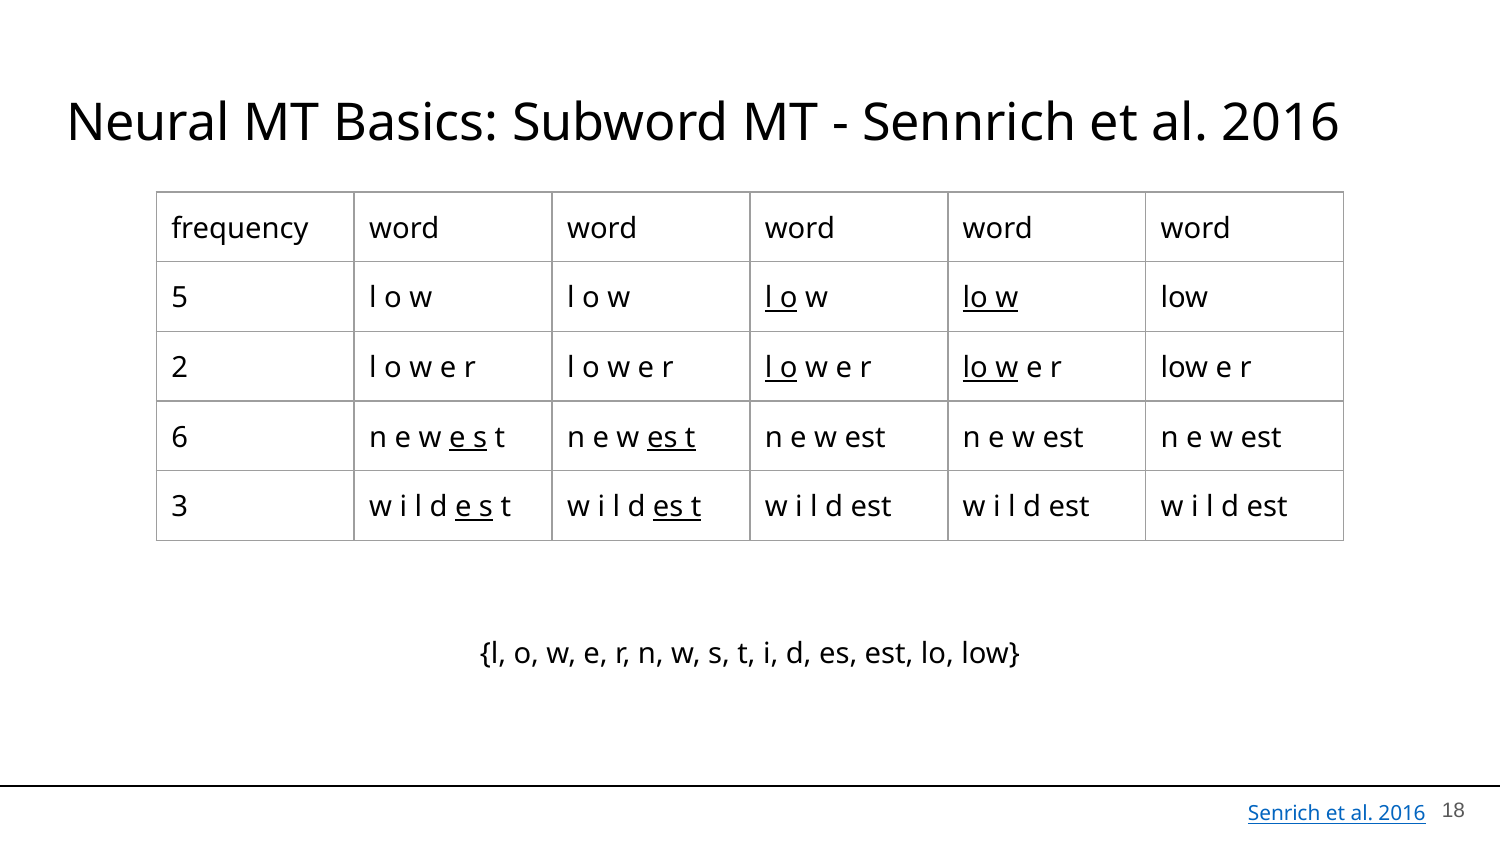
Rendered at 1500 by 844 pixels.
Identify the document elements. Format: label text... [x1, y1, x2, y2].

table_cell w i l d est [949, 471, 1145, 540]
table_cell w i l d e s t [355, 471, 551, 540]
table_cell low e r [1146, 332, 1343, 400]
table_cell n e w e s t [355, 402, 551, 470]
table_cell low [1146, 262, 1343, 331]
table_cell 2 [157, 332, 353, 400]
table_header word [949, 193, 1145, 261]
table_cell l o w e r [553, 332, 749, 400]
table_cell l o w [751, 262, 947, 331]
table_header word [1146, 193, 1343, 261]
text_box {l, o, w, e, r, n, w, s, t, i, d, es, est, lo, low} [94, 559, 1406, 744]
table_cell l o w e r [355, 332, 551, 400]
table_cell 5 [157, 262, 353, 331]
table_cell n e w es t [553, 402, 749, 470]
table_cell w i l d est [1146, 471, 1343, 540]
table_header word [751, 193, 947, 261]
table_cell n e w est [949, 402, 1145, 470]
slide_number ‹#› [1389, 776, 1480, 783]
table_header frequency [157, 193, 353, 261]
table_cell lo w e r [949, 332, 1145, 400]
table_cell n e w est [1146, 402, 1343, 470]
table_cell w i l d es t [553, 471, 749, 540]
table_cell l o w [553, 262, 749, 331]
table_cell w i l d est [751, 471, 947, 540]
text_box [0, 785, 1500, 842]
table_cell n e w est [751, 402, 947, 470]
table_header word [553, 193, 749, 261]
table_header word [355, 193, 551, 261]
table_cell l o w e r [751, 332, 947, 400]
table_cell 6 [157, 402, 353, 470]
title Neural MT Basics: Subword MT - Sennrich et al. 2016 [51, 72, 1449, 167]
table_cell lo w [949, 262, 1145, 331]
table_cell l o w [355, 262, 551, 331]
table_cell 3 [157, 471, 353, 540]
